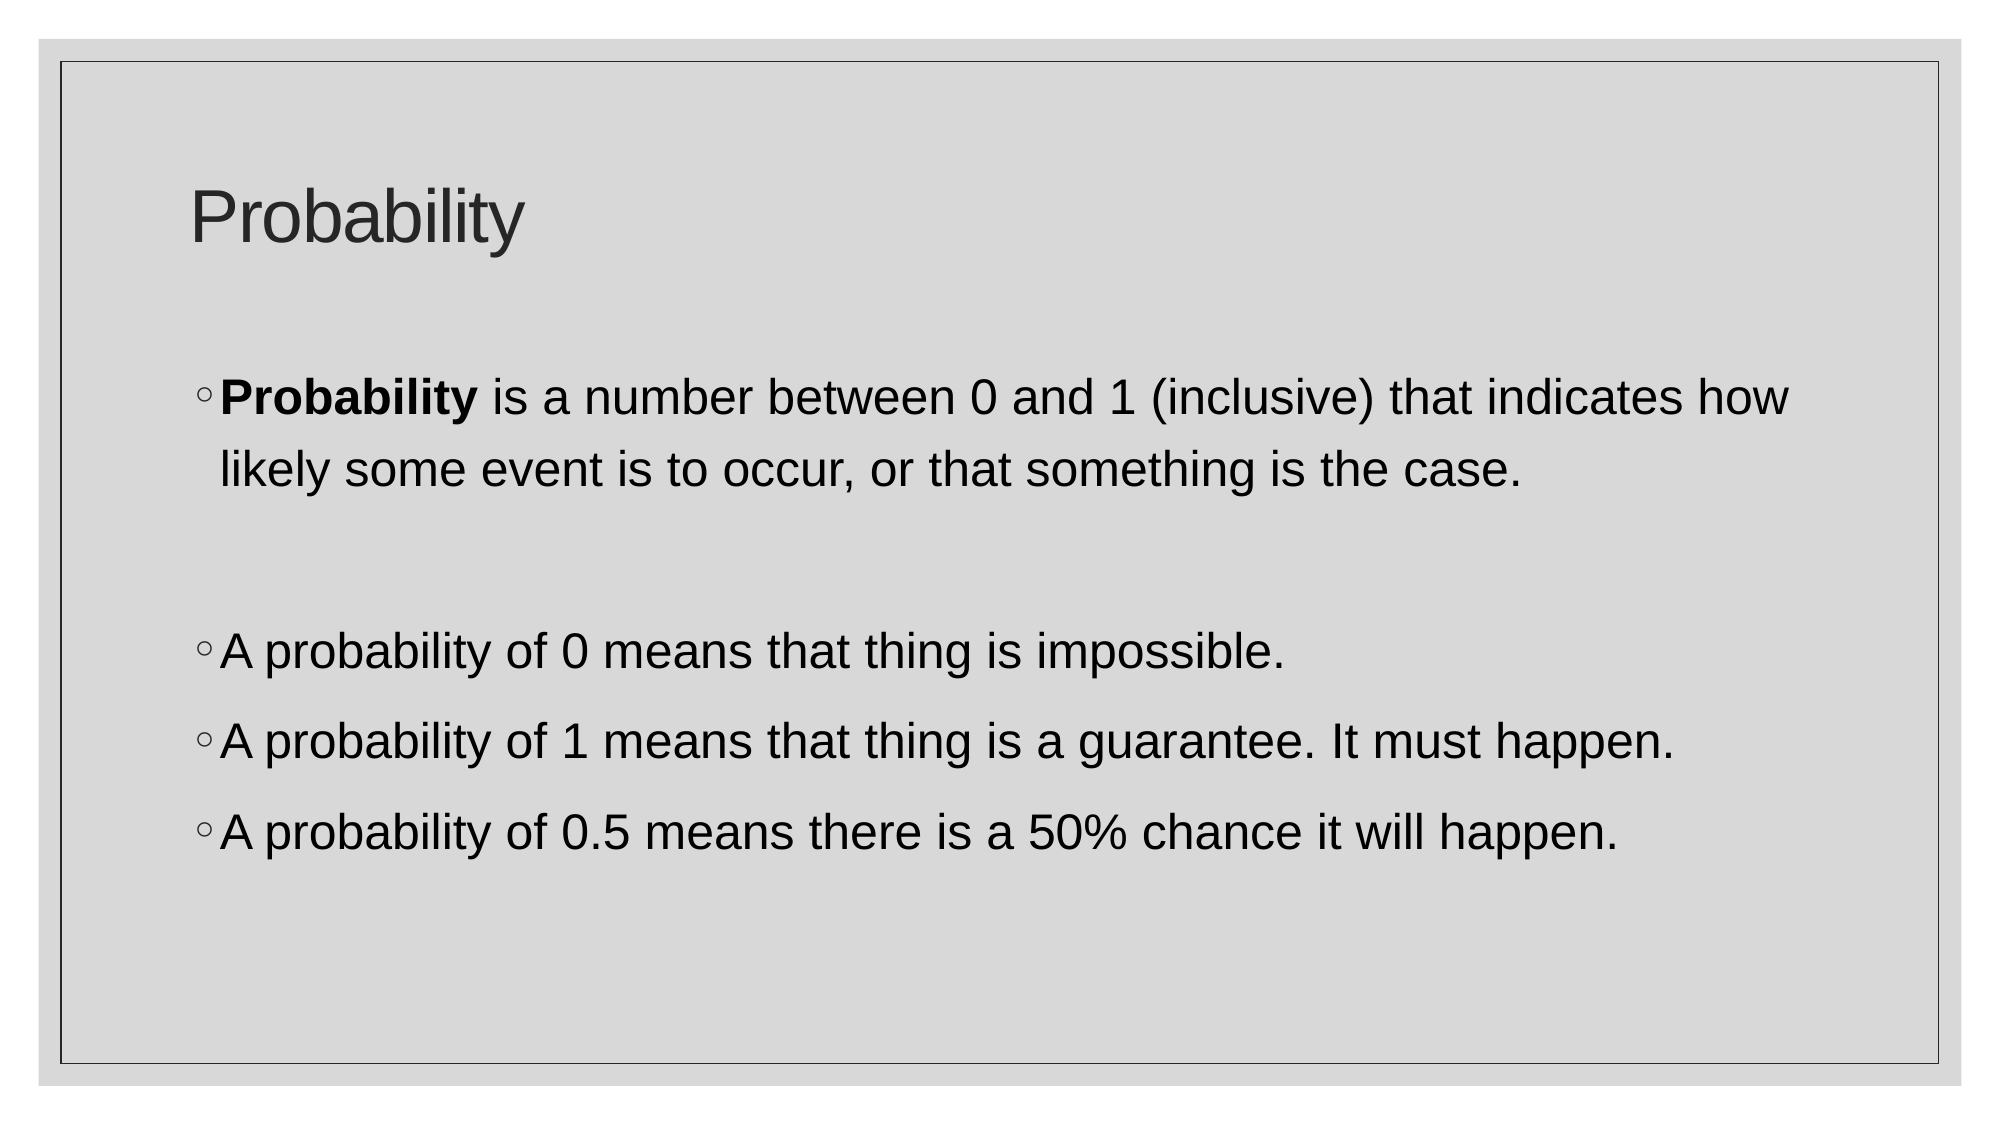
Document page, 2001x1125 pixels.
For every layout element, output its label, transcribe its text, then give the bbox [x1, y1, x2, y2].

list Probability is a number between 0 and 1 (inclusive) that indicates how likely some event is to occur, or that something is the case. A probability of 0 means that thing is impossible. A probability of 1 means that thing is a guarantee. It must happen. A probability of 0.5 means there is a 50% chance it will happen. [174, 345, 1825, 977]
title Probability [174, 105, 1825, 331]
